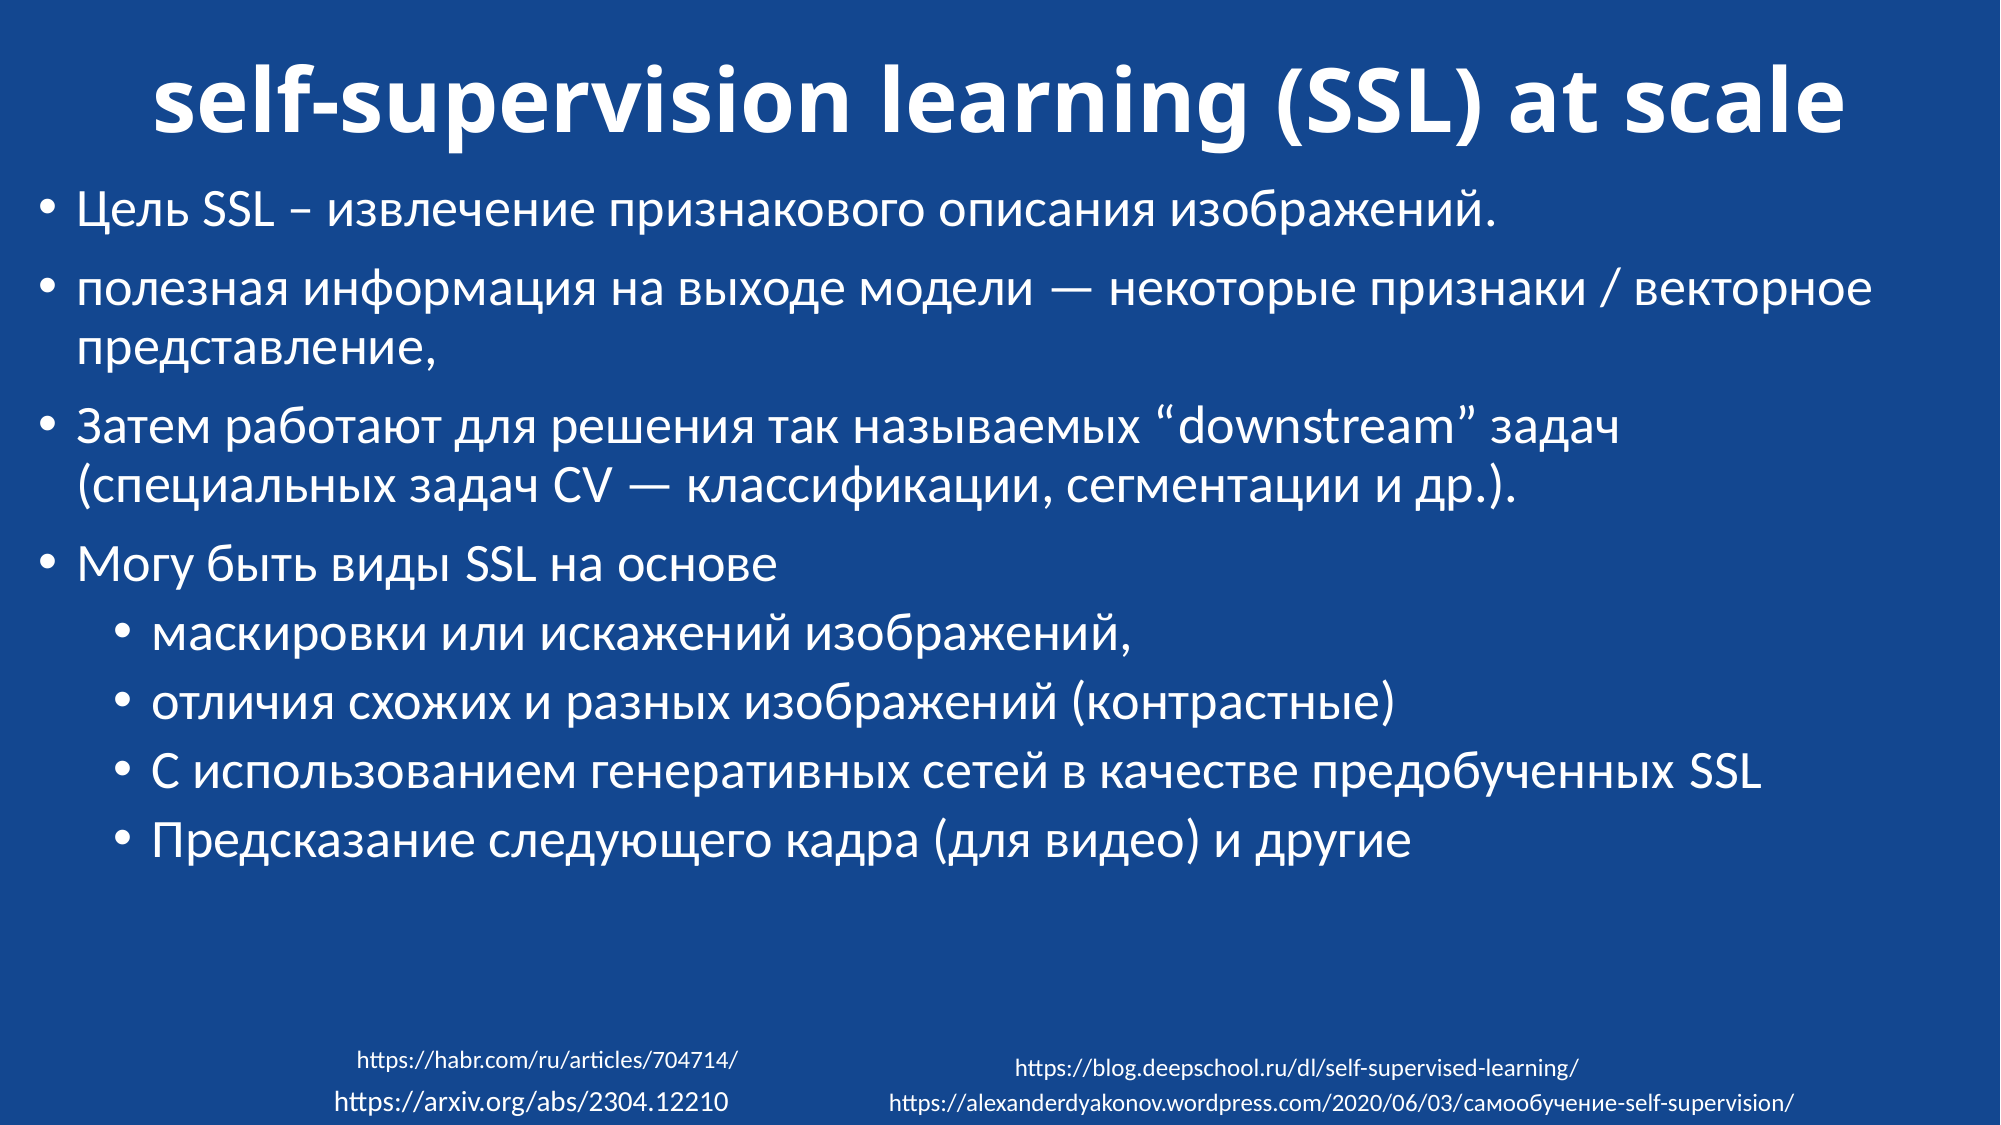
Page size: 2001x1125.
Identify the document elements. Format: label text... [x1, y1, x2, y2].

text_box https://arxiv.org/abs/2304.12210 [319, 1074, 1320, 1125]
list Цель SSL – извлечение признакового описания изображений. полезная информация на выходе модели — некоторые признаки / векторное представление, Затем работают для решения так называемых “downstream” задач (специальных задач CV — классификации, сегментации и др.). Могу быть виды SSL на основе маскировки или искажений изображений, отличия схожих и разных изображений (контрастные) С использованием генеративных сетей в качестве предобученных SSL Предсказание следующего кадра (для видео) и другие [24, 172, 1922, 1044]
text_box https://alexanderdyakonov.wordpress.com/2020/06/03/самообучение-self-supervision/ [1320, 1079, 1810, 1125]
text_box https://blog.deepschool.ru/dl/self-supervised-learning/ [1342, 1043, 2000, 1089]
title self-supervision learning (SSL) at scale [137, 34, 1863, 172]
text_box https://habr.com/ru/articles/704714/ [341, 1036, 1342, 1082]
